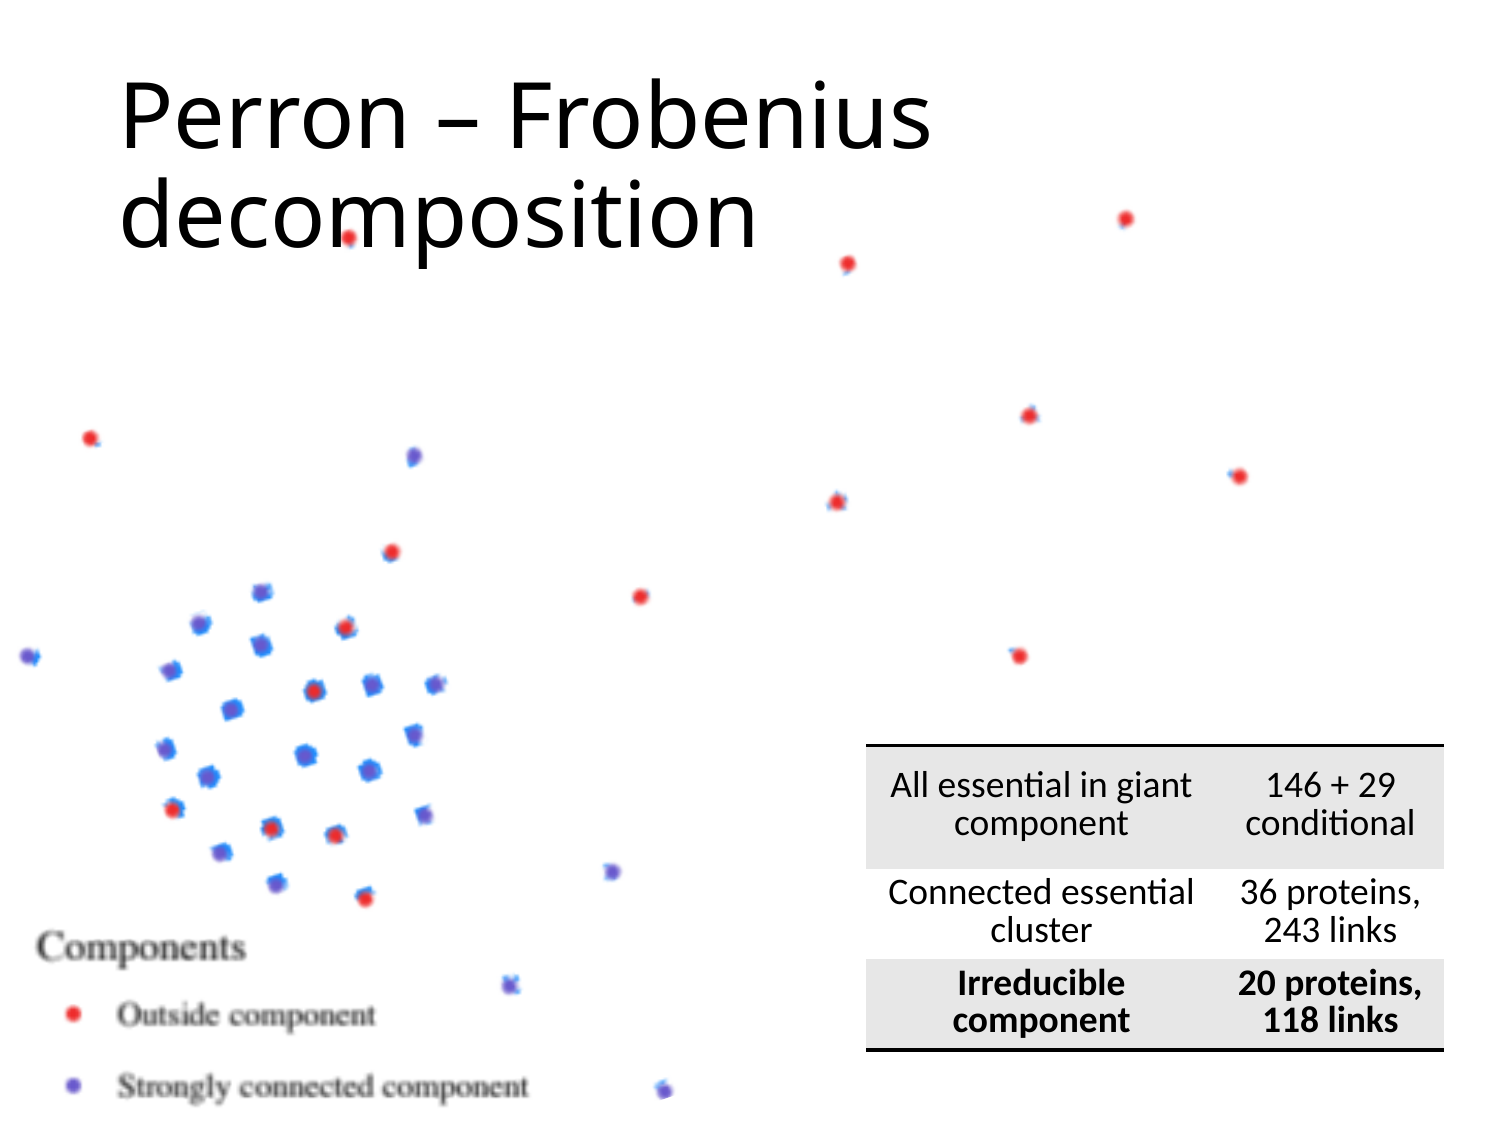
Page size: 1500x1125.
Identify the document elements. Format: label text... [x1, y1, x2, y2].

table_cell 20 proteins, 118 links [1275, 959, 1444, 1048]
table_header 146 + 29 conditional [1275, 747, 1444, 869]
picture [0, 157, 1275, 1125]
title Perron – Frobenius decomposition [103, 59, 1500, 278]
table_cell 36 proteins, 243 links [1275, 869, 1444, 959]
